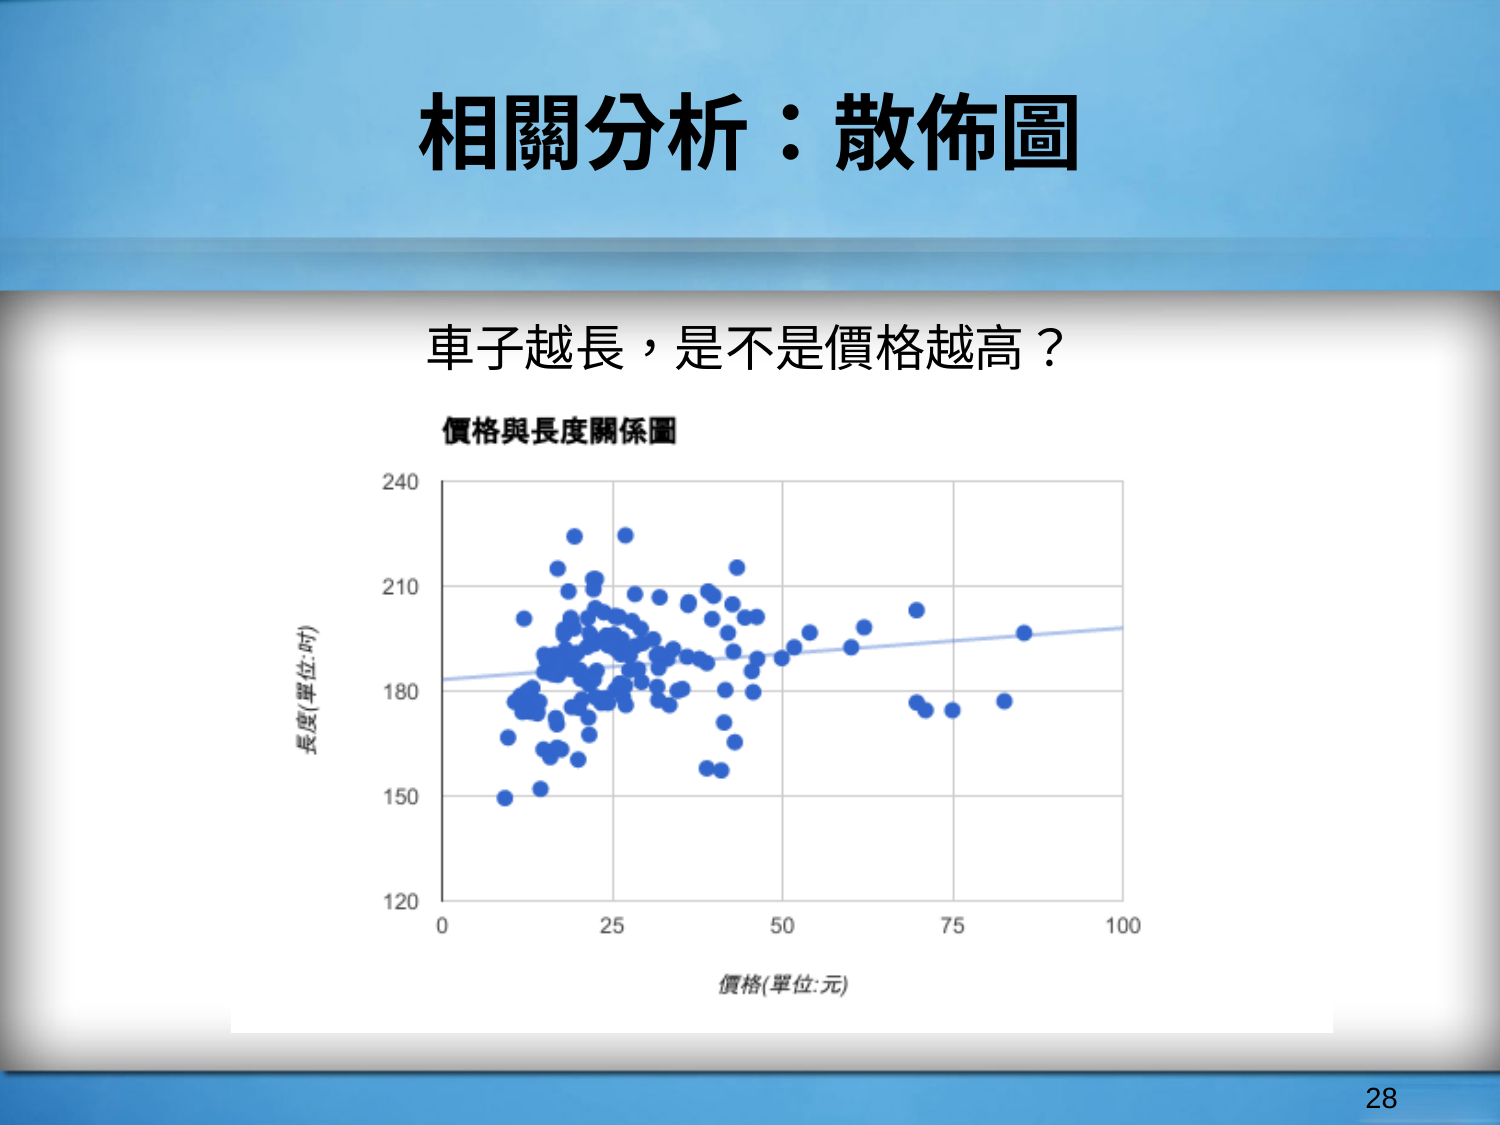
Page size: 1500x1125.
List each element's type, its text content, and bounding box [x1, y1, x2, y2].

slide_number ‹#› [1350, 1074, 1488, 1118]
title 相關分析：散佈圖 [78, 27, 1422, 232]
list 車子越長，是不是價格越高？ [78, 292, 1422, 1066]
picture [0, 0, 1500, 1125]
